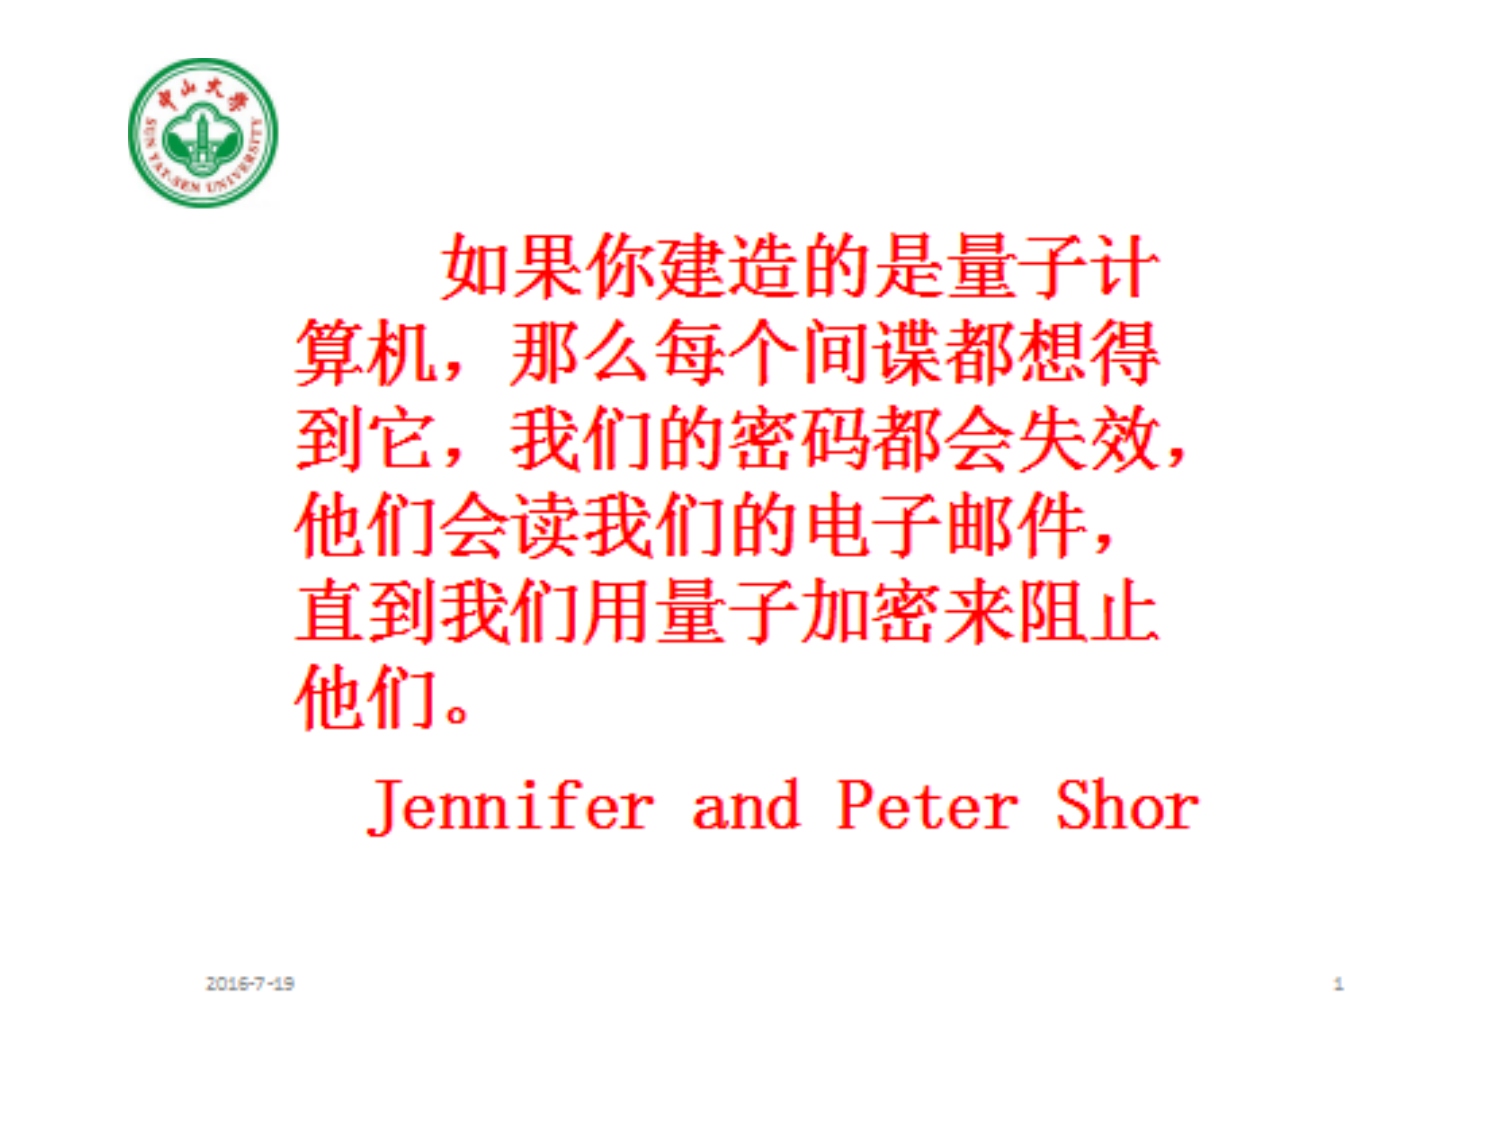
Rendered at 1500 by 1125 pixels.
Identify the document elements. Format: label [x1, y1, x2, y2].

picture [128, 58, 1423, 1029]
